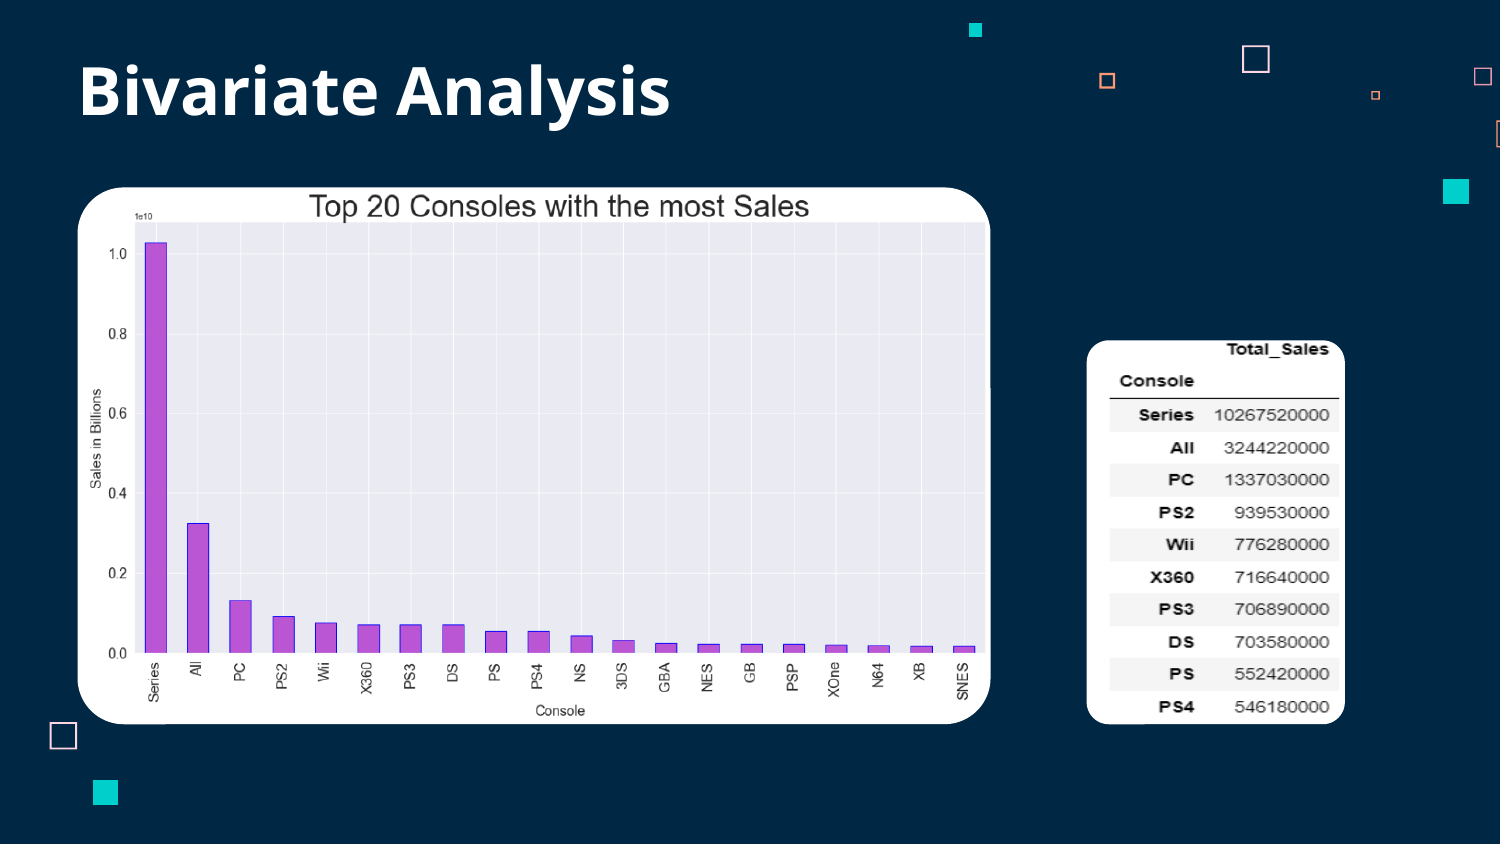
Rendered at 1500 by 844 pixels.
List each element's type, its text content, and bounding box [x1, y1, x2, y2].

text_box Bivariate Analysis [0, 41, 750, 136]
picture [77, 187, 991, 725]
picture [1086, 340, 1346, 725]
